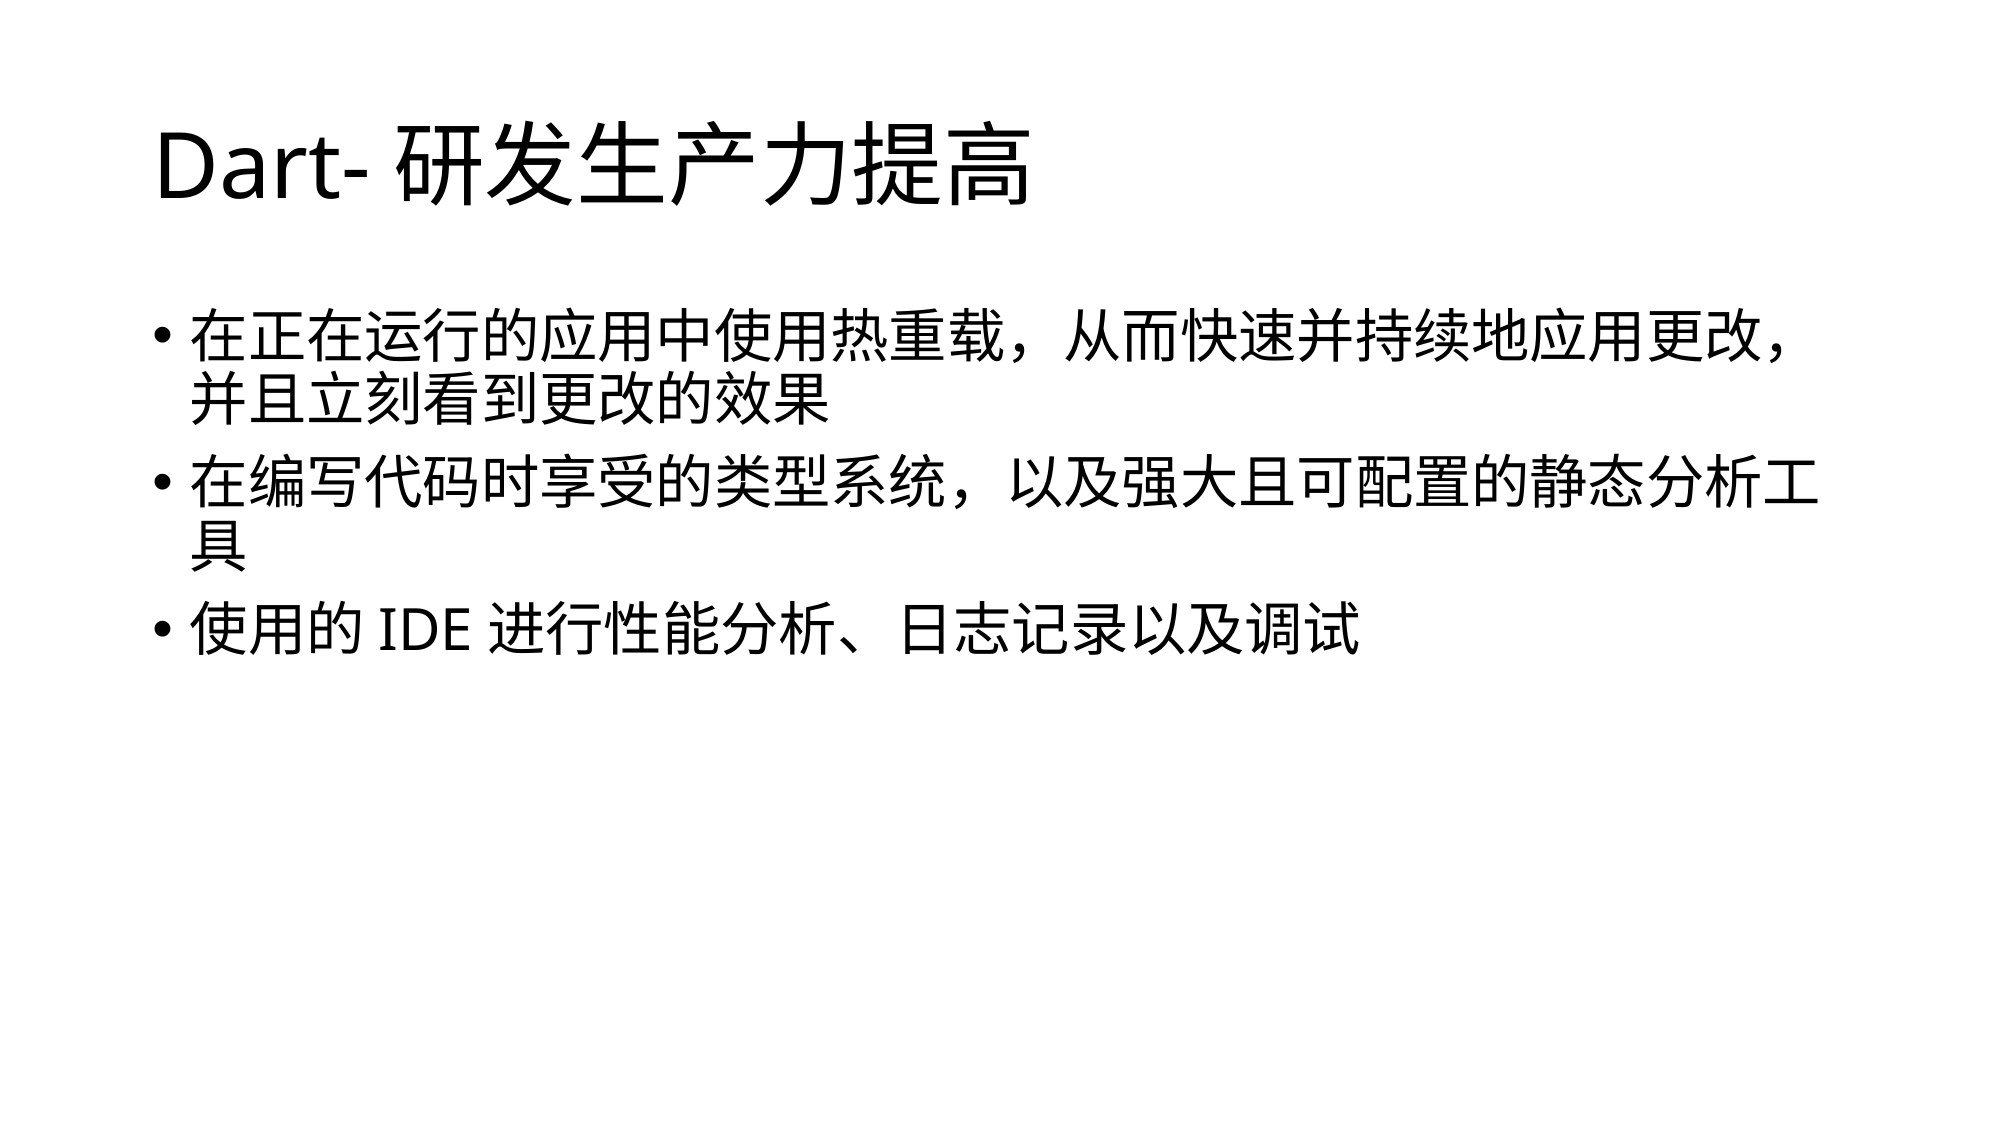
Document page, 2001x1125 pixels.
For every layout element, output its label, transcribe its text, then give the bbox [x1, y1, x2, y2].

title Dart-研发生产力提高 [137, 59, 1863, 278]
list 在正在运行的应用中使用热重载，从而快速并持续地应用更改，并且立刻看到更改的效果 在编写代码时享受的类型系统，以及强大且可配置的静态分析工具 使用的IDE进行性能分析、日志记录以及调试 [137, 299, 1863, 1014]
